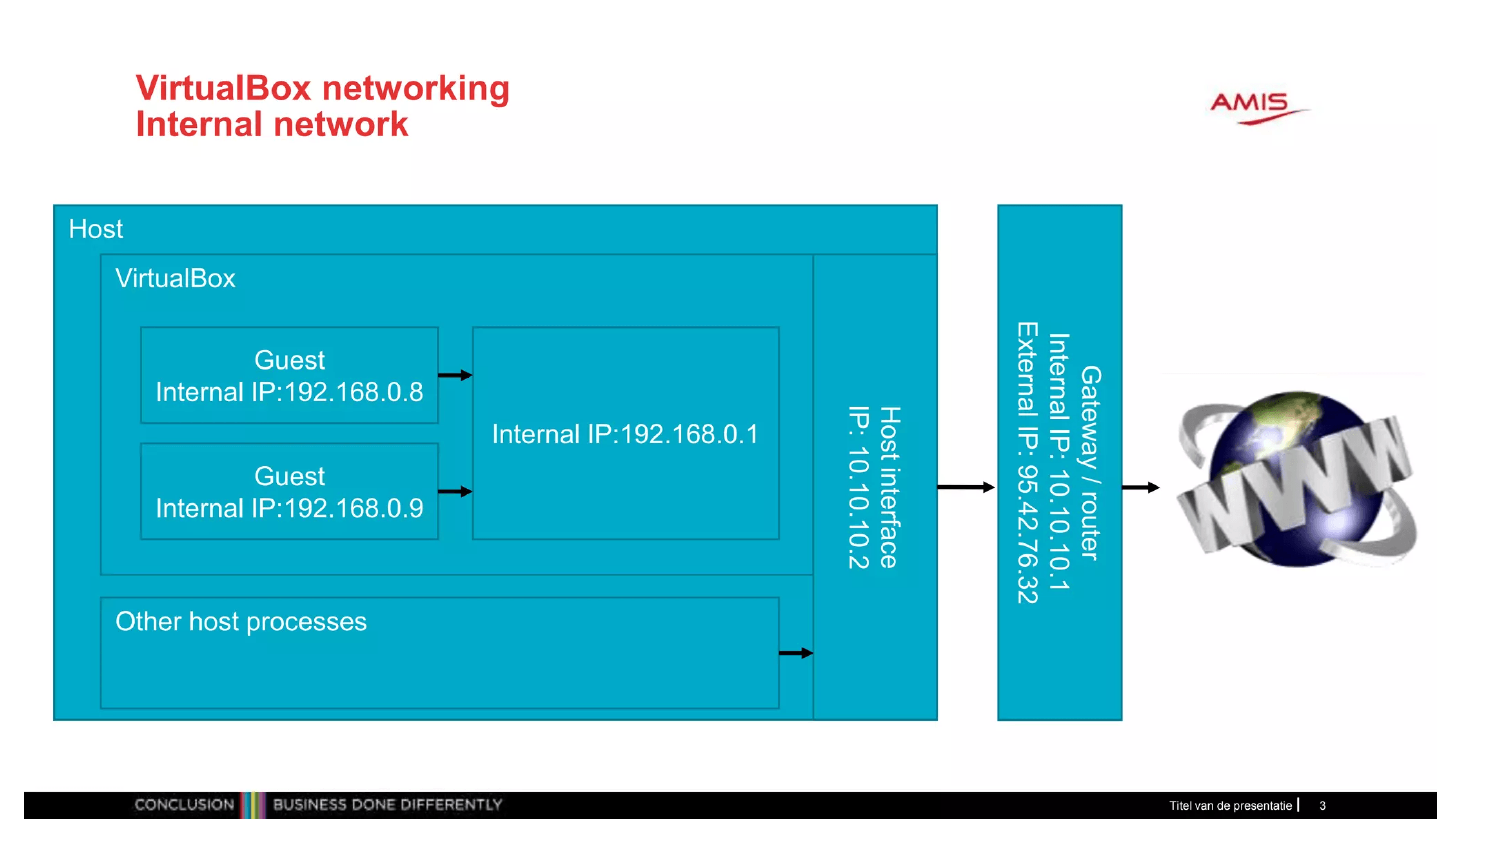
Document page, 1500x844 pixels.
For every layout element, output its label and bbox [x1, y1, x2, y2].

picture [24, 24, 1437, 819]
